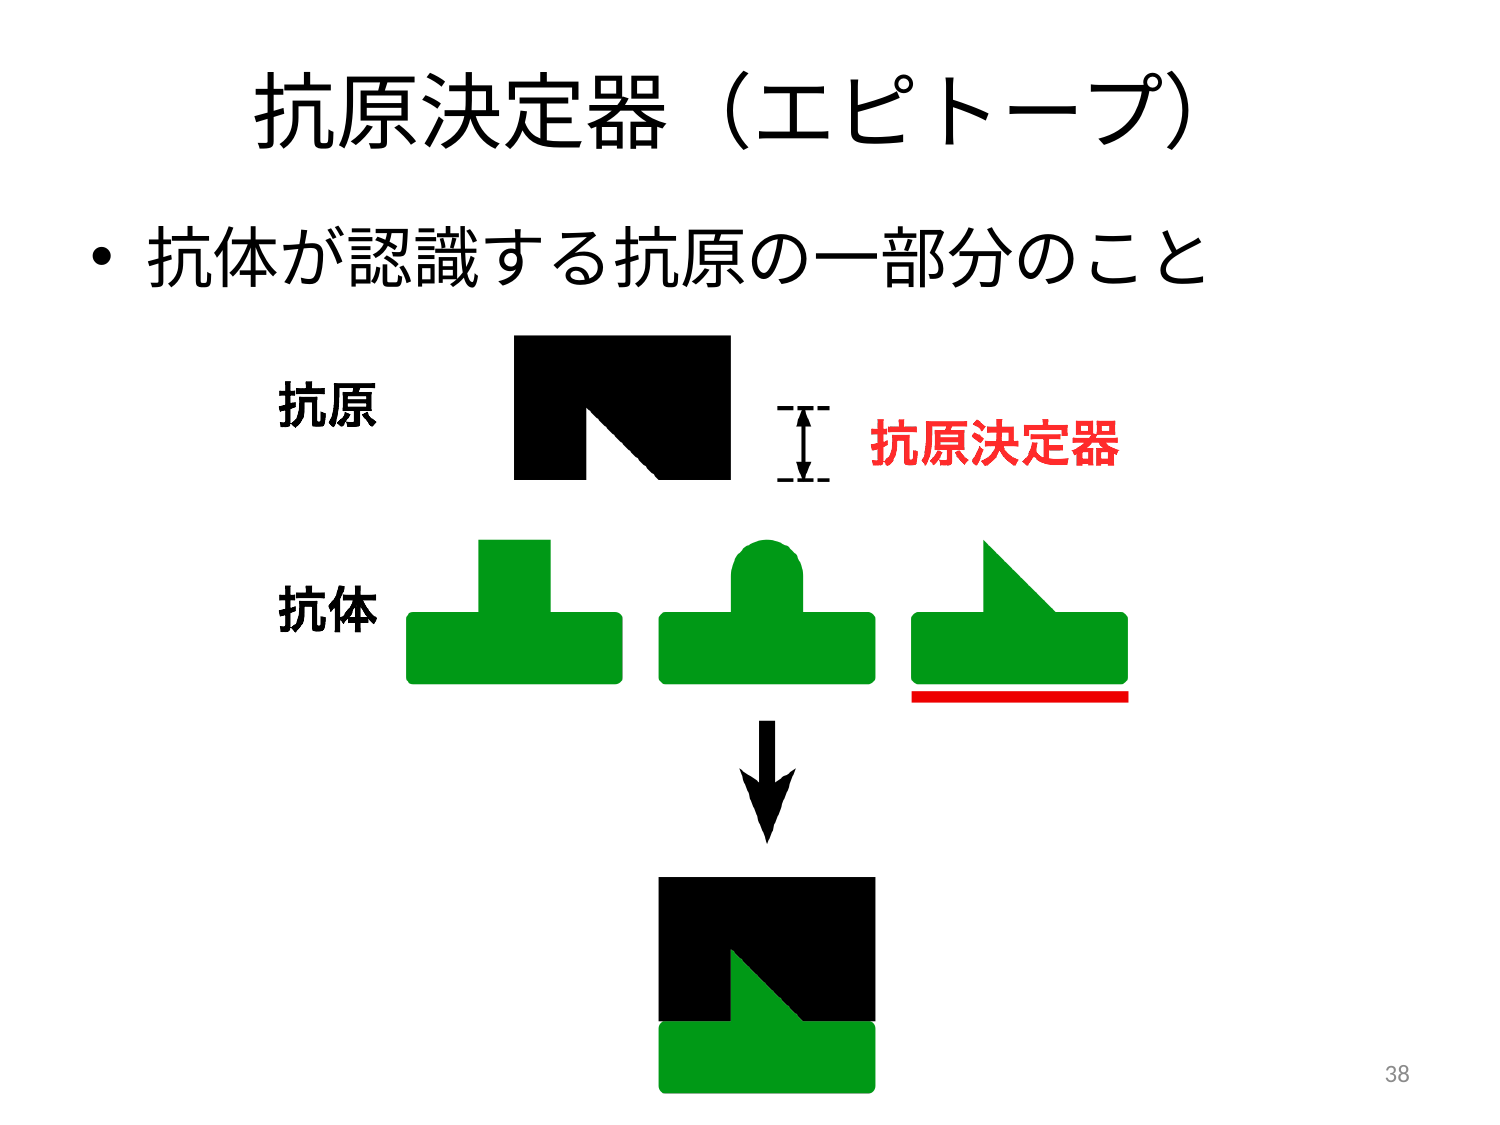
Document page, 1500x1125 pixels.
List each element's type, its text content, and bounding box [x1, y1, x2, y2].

slide_number 38 [1255, 1042, 1425, 1103]
list 抗体が認識する抗原の一部分のこと [75, 208, 1425, 951]
picture [249, 323, 1251, 1125]
title 抗原決定器（エピトープ） [75, 45, 1425, 173]
